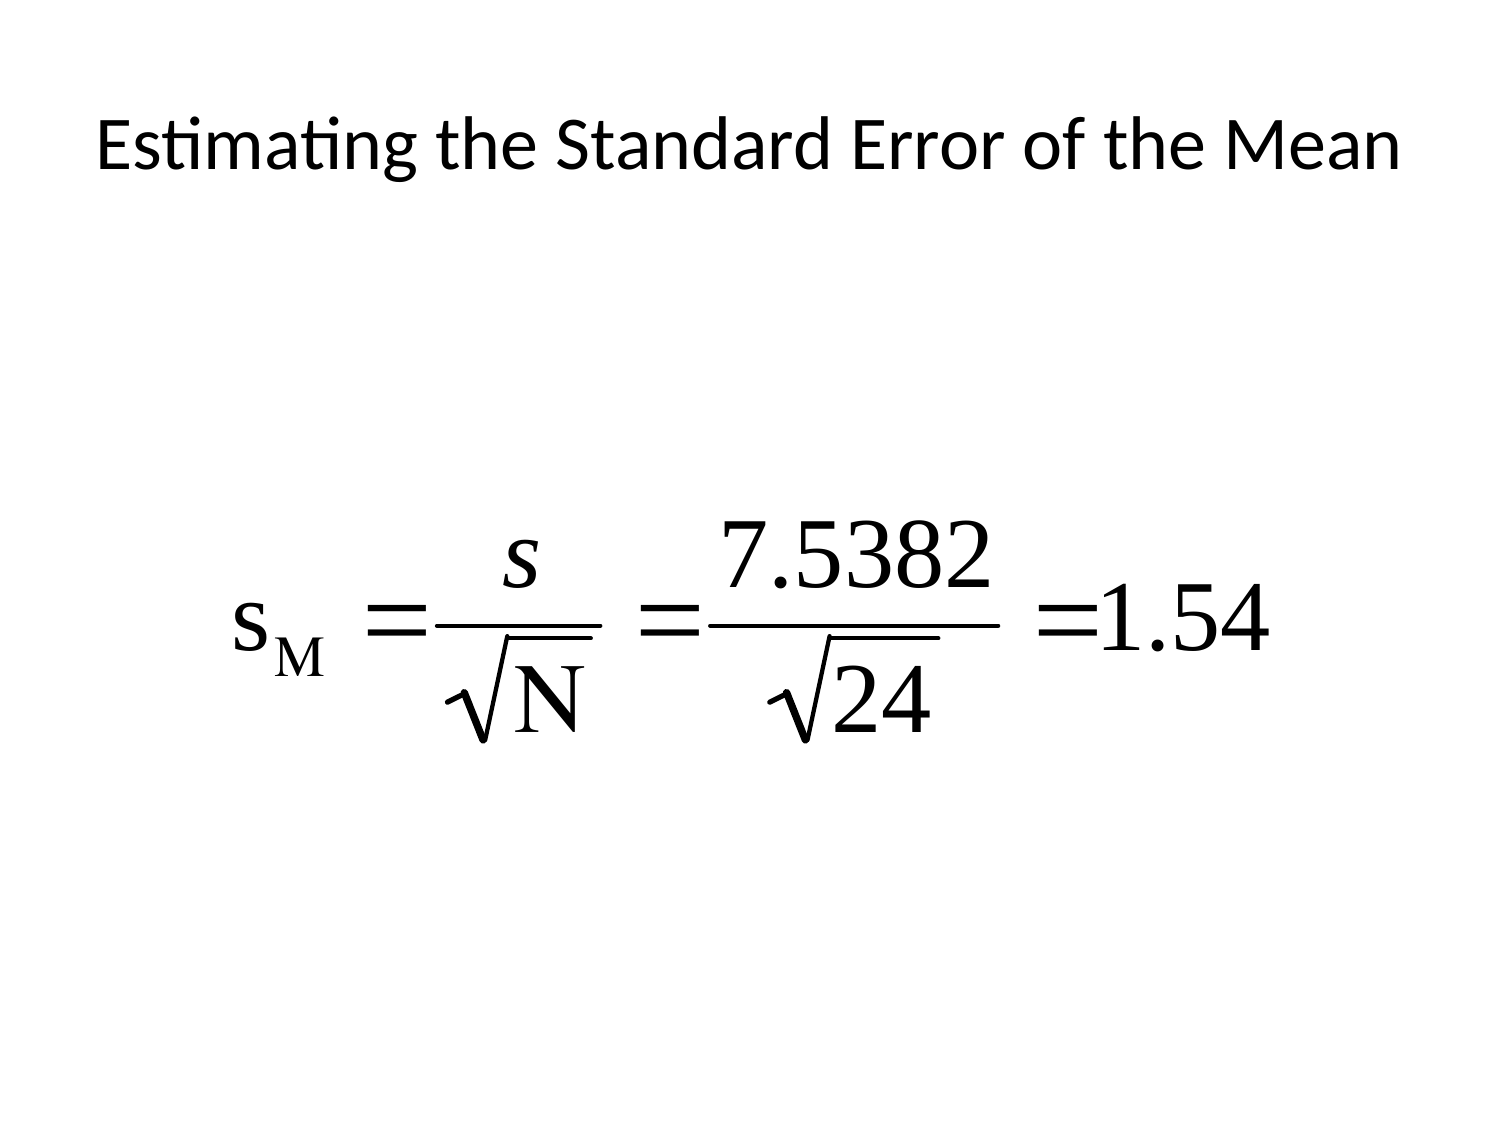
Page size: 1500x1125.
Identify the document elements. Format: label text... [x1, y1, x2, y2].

title Estimating the Standard Error of the Mean [75, 45, 1425, 233]
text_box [219, 499, 1283, 752]
